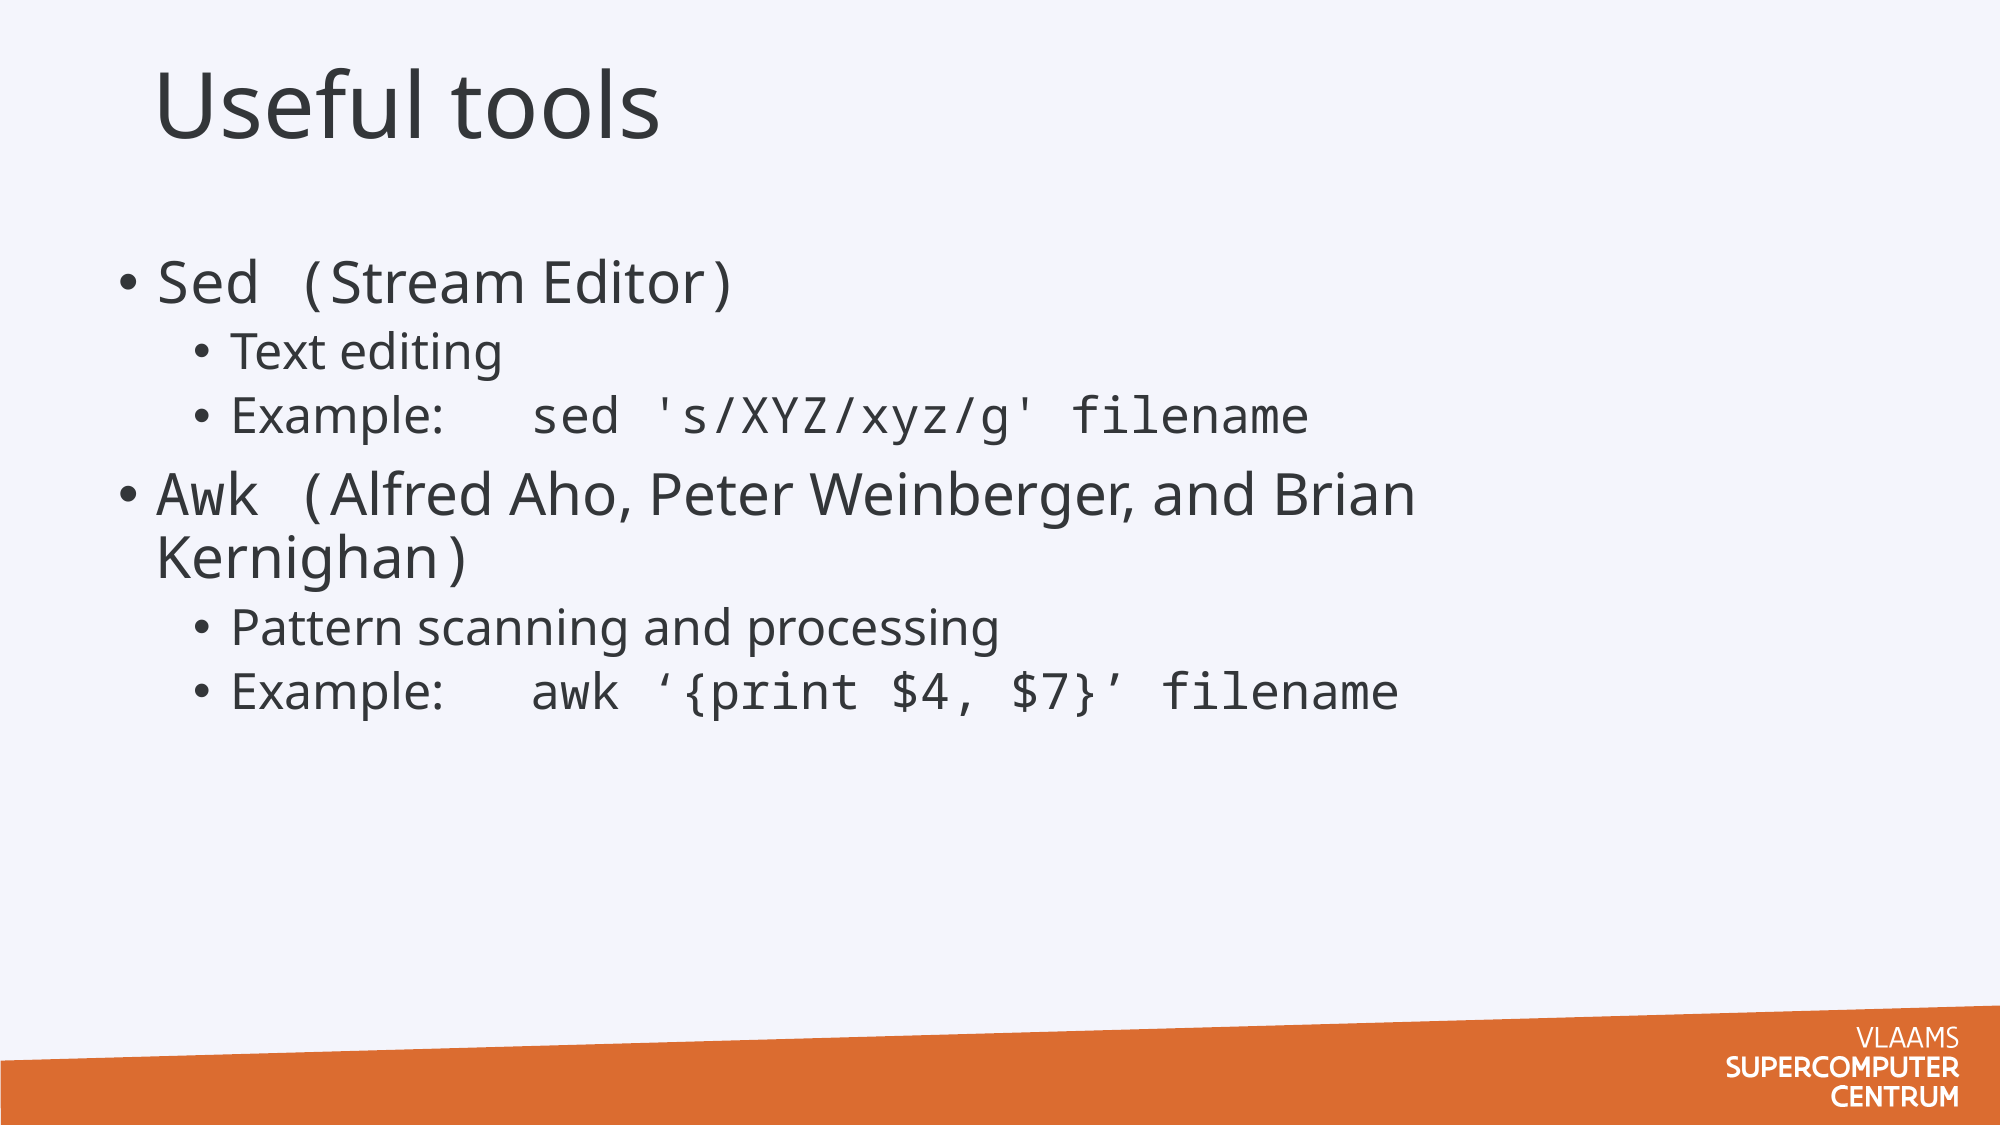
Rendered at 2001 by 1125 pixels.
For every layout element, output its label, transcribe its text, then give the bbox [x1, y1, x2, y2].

title Useful tools [137, 0, 1863, 218]
picture [1725, 1021, 1960, 1117]
list Sed (Stream Editor) Text editing Example: sed 's/XYZ/xyz/g' filename Awk (Alfred Aho, Peter Weinberger, and Brian Kernighan) Pattern scanning and processing Example: awk ‘{print $4, $7}’ filename [103, 245, 1699, 1022]
